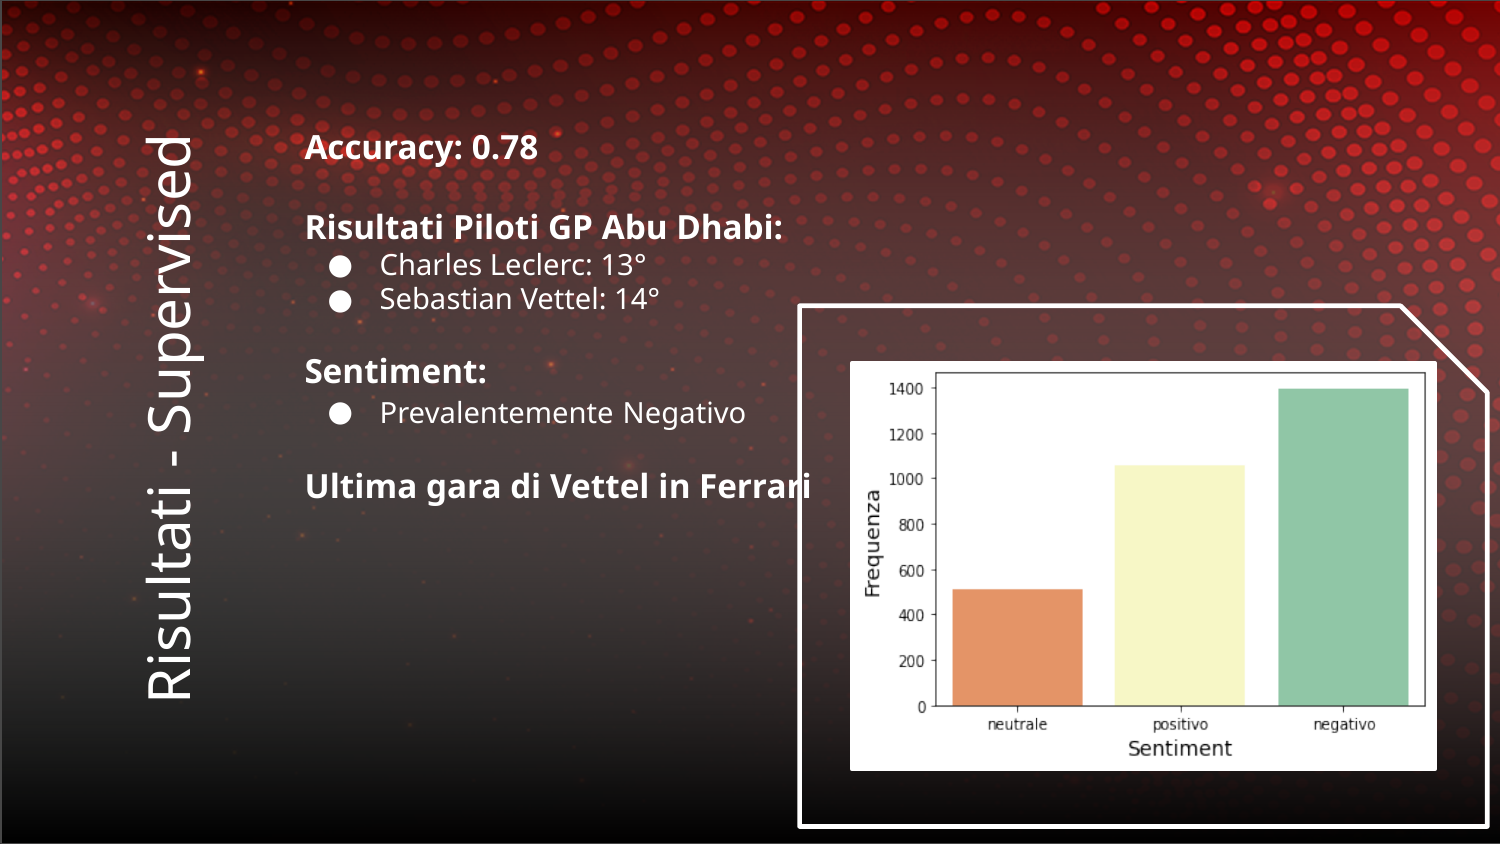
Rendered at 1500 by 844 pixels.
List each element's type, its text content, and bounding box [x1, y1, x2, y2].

title Risultati - Supervised [116, 53, 196, 785]
picture [2, 1, 1500, 77]
text_box [799, 305, 1488, 827]
list Accuracy: 0.78 Risultati Piloti GP Abu Dhabi: Charles Leclerc: 13° Sebastian Vettel: 14° Sentiment: Prevalentemente Negativo Ultima gara di Vettel in Ferrari [289, 110, 1373, 733]
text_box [851, 362, 1436, 770]
